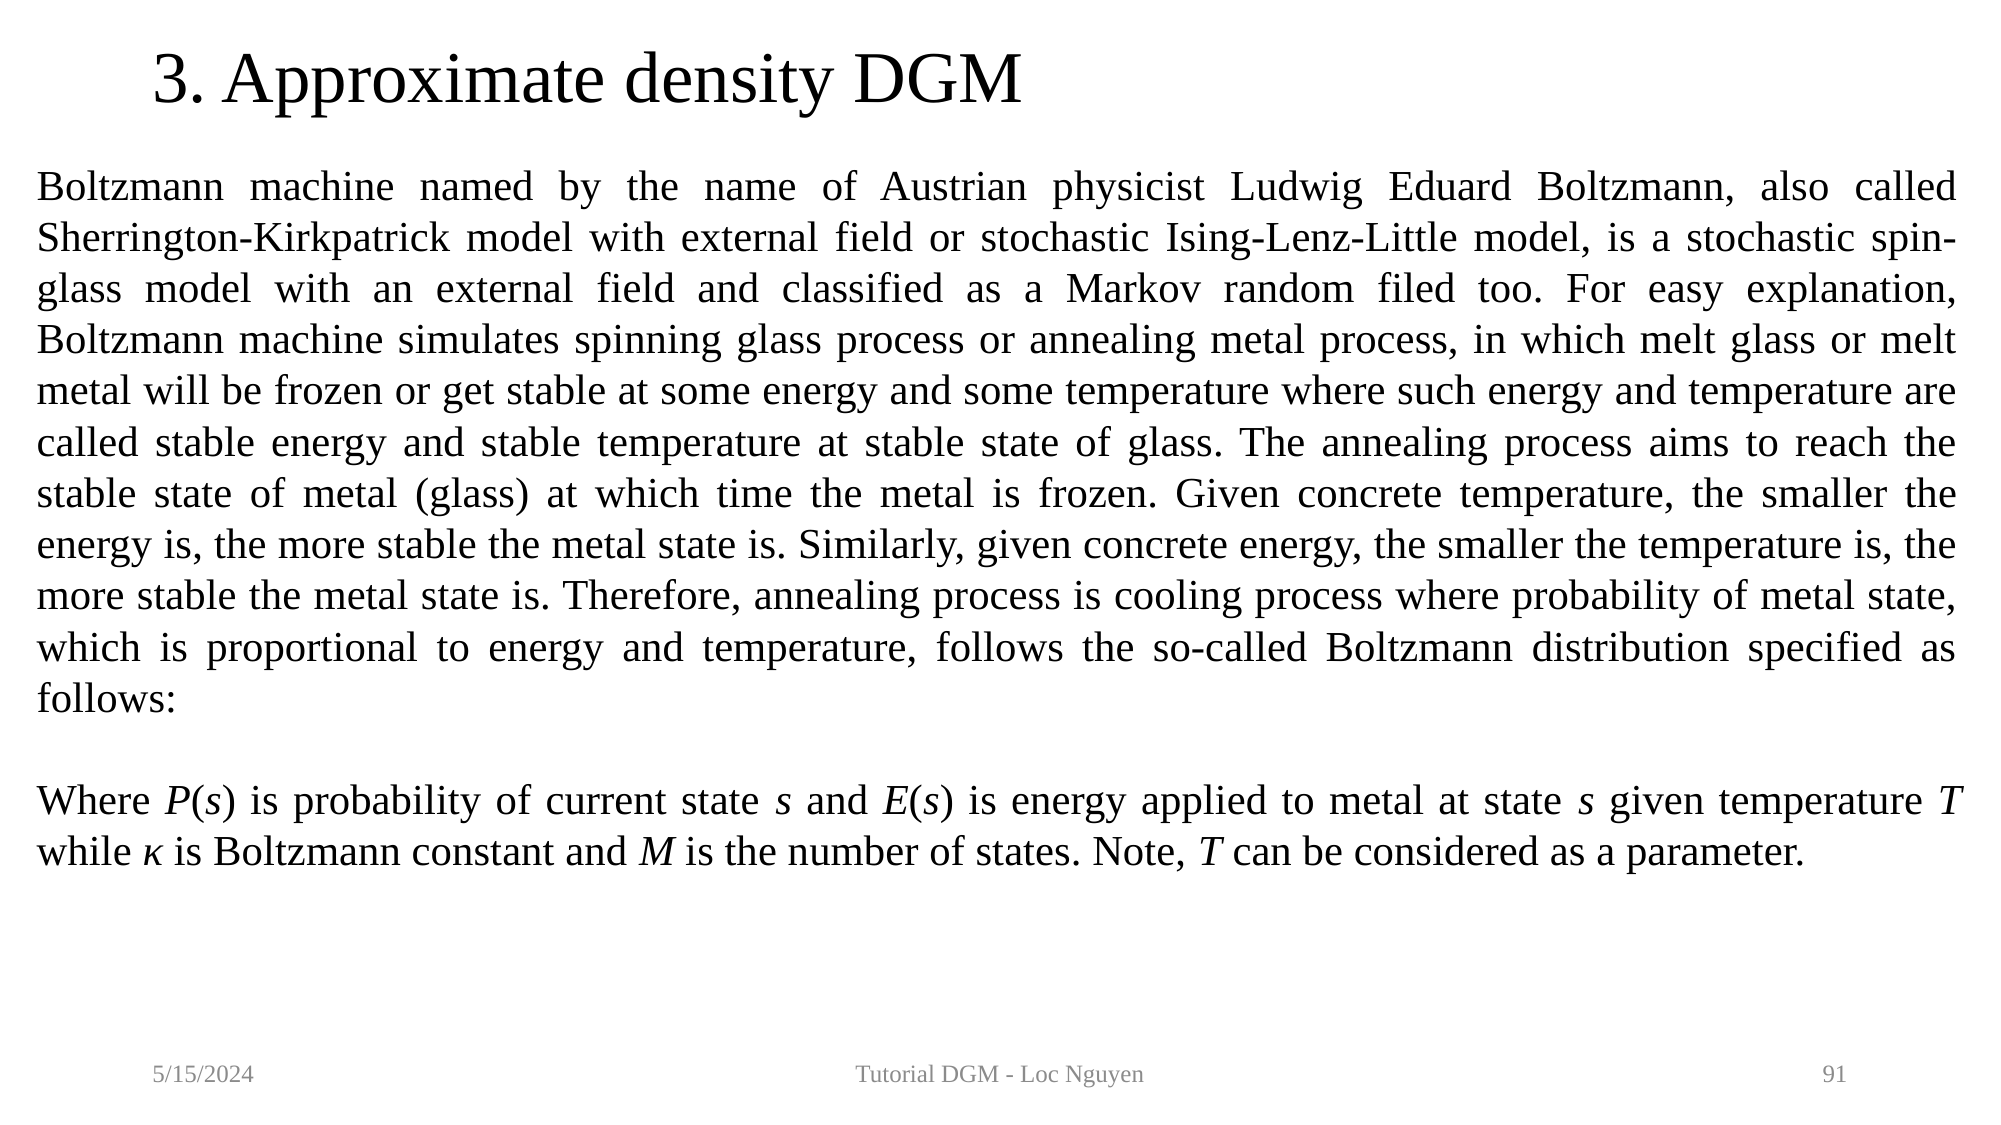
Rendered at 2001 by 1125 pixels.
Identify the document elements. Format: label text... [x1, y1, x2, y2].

footer Tutorial DGM - Loc Nguyen [662, 1042, 1338, 1103]
title 3. Approximate density DGM [137, 19, 1863, 128]
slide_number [137, 1042, 588, 1103]
slide_number 91 [1412, 1042, 1863, 1103]
